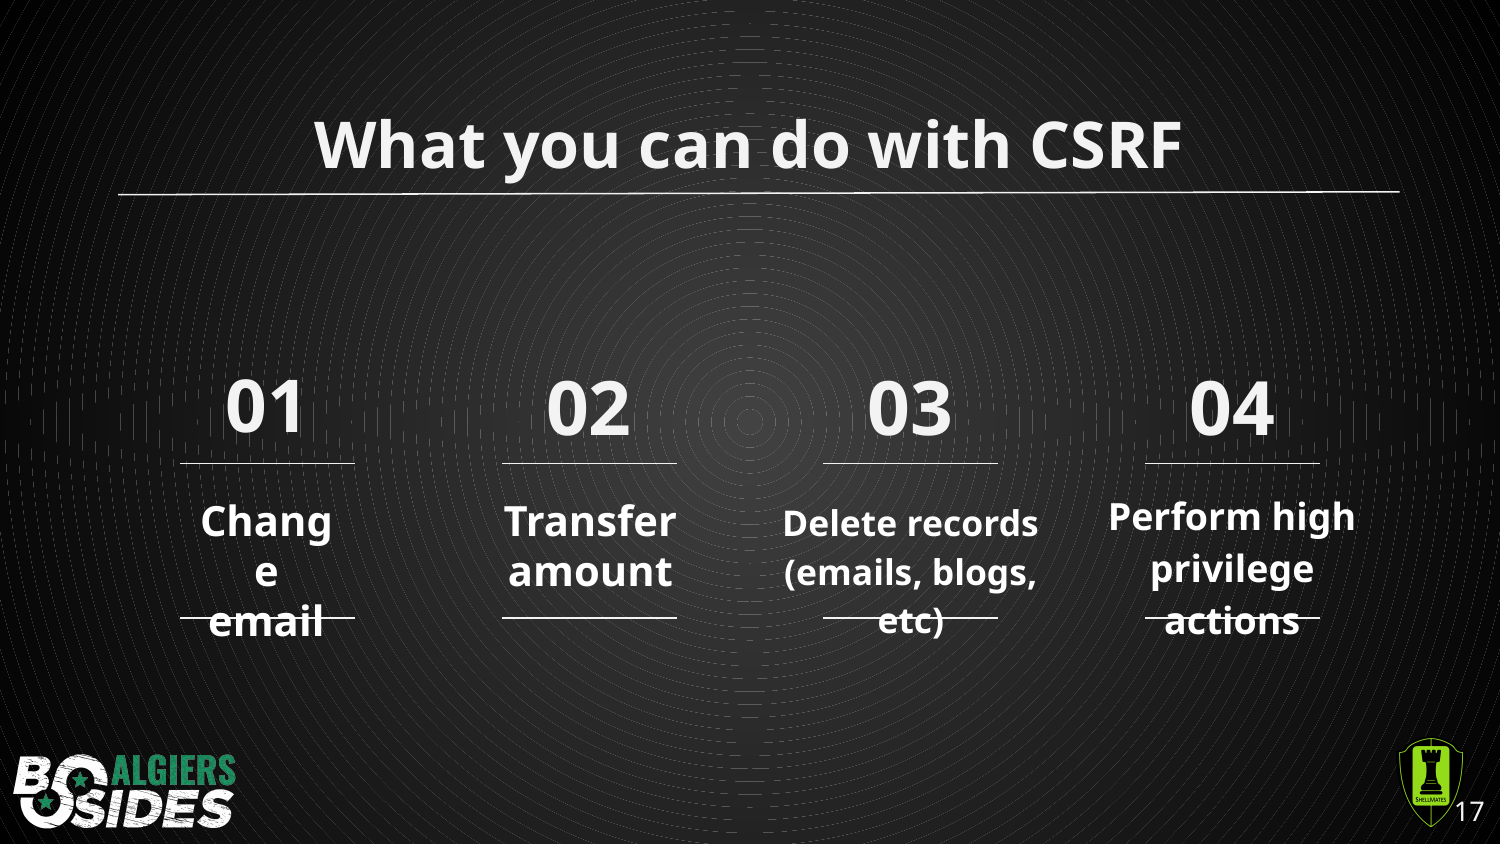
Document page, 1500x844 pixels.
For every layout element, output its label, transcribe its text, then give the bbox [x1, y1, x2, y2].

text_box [117, 191, 1400, 195]
picture [12, 727, 260, 835]
title 04 [1146, 345, 1319, 443]
title Perform high privilege actions [1082, 471, 1382, 600]
title Change email [104, 479, 354, 607]
title 01 [181, 345, 354, 443]
title 03 [825, 345, 997, 443]
title Delete records (emails, blogs, etc) [752, 479, 1069, 607]
title Transfer amount [377, 479, 728, 607]
picture [1395, 735, 1467, 829]
title 02 [503, 345, 675, 443]
title What you can do with CSRF [118, 88, 1382, 188]
slide_number ‹#› [1410, 779, 1500, 844]
